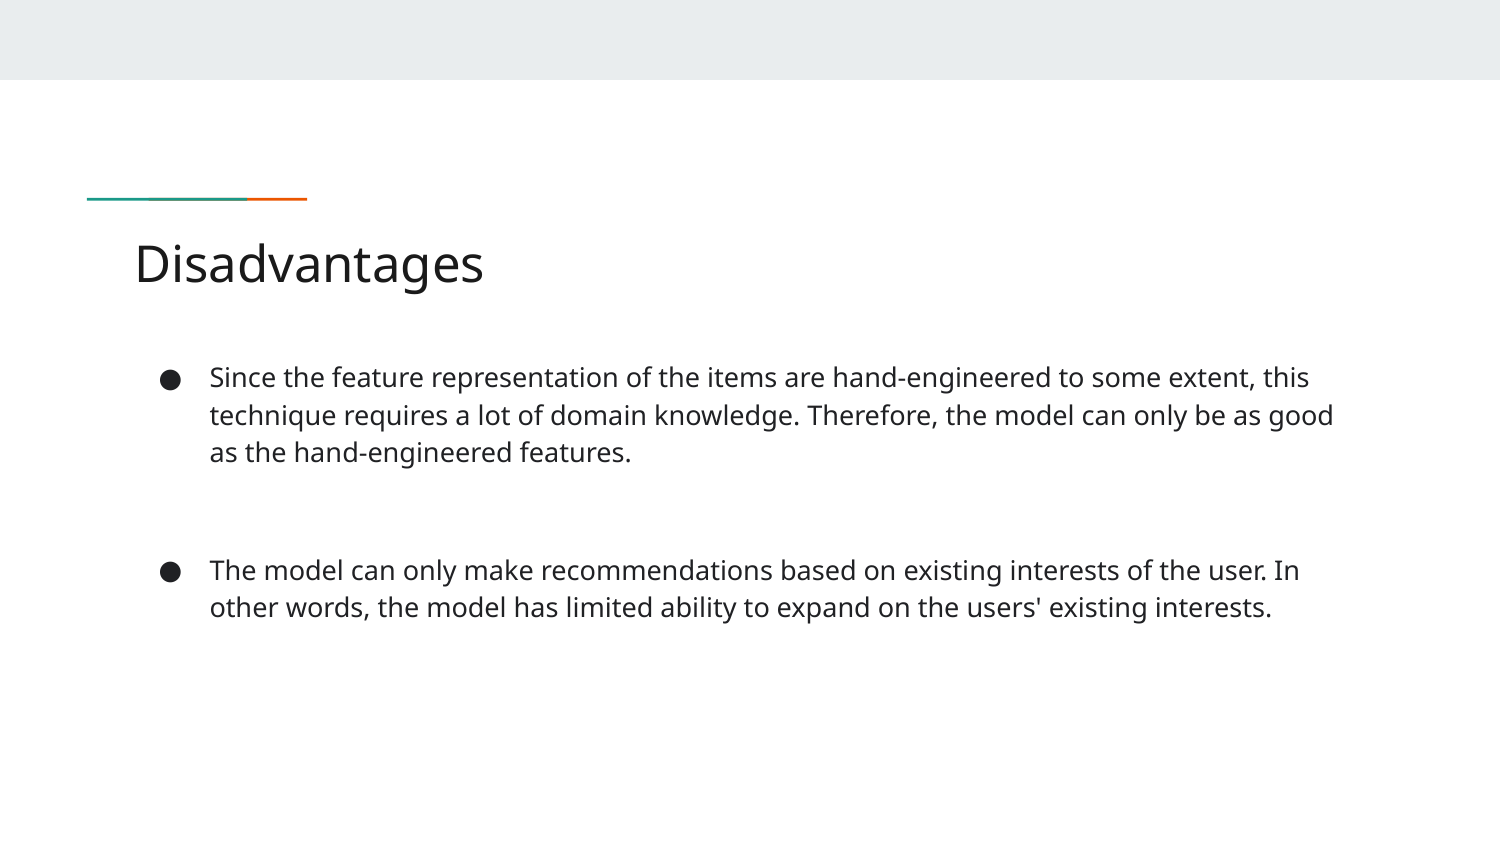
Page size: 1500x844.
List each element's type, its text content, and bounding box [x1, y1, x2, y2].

title Disadvantages [119, 216, 1381, 305]
list Since the feature representation of the items are hand-engineered to some extent, this technique requires a lot of domain knowledge. Therefore, the model can only be as good as the hand-engineered features. The model can only make recommendations based on existing interests of the user. In other words, the model has limited ability to expand on the users' existing interests. [119, 341, 1381, 712]
